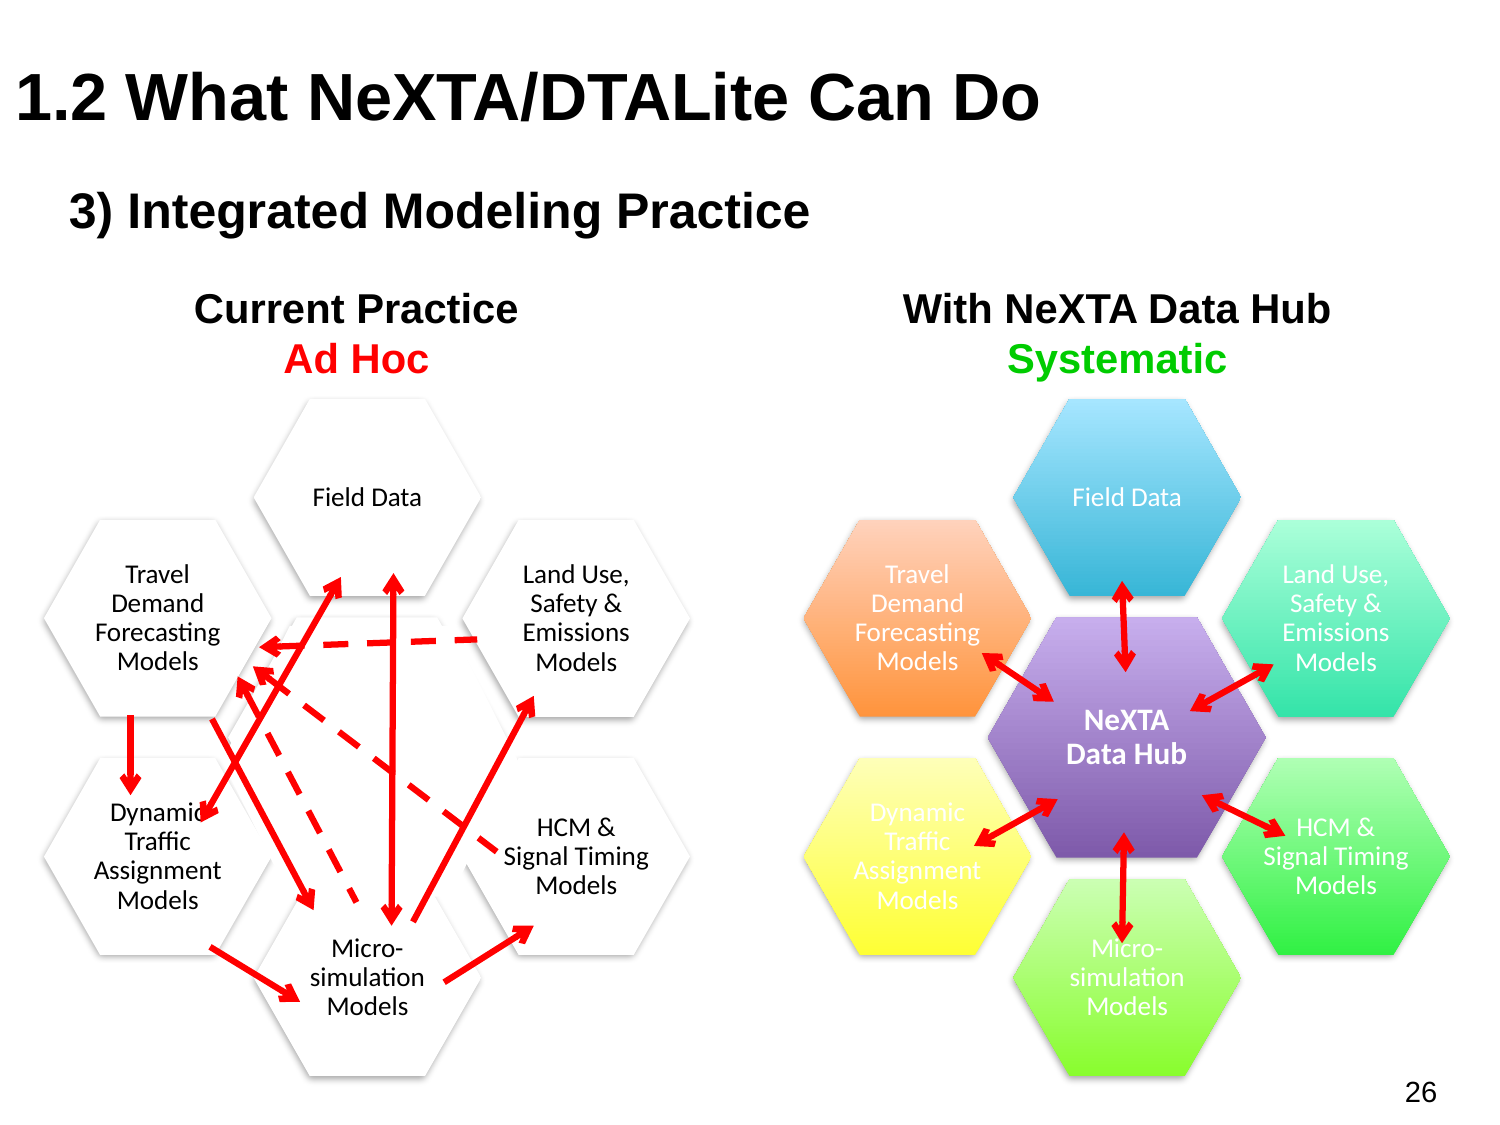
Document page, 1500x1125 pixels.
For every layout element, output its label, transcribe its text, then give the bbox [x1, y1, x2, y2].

text_box 1.2 What NeXTA/DTALite Can Do [0, 0, 1350, 188]
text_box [237, 832, 357, 903]
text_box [211, 832, 239, 911]
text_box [443, 929, 534, 983]
text_box Current Practice Ad Hoc [18, 281, 694, 397]
text_box 26 [1390, 1085, 1482, 1125]
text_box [1189, 664, 1274, 712]
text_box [1201, 795, 1286, 837]
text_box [209, 946, 301, 1002]
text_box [412, 695, 534, 922]
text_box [0, 398, 650, 1077]
text_box Case 2: demand > supply (multiplier = 1.2) [1118, 583, 1128, 679]
text_box With NeXTA Data Hub Systematic [779, 281, 1455, 397]
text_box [252, 666, 497, 852]
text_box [258, 639, 478, 648]
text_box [200, 576, 342, 823]
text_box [1121, 580, 1126, 673]
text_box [651, 398, 1500, 1077]
text_box Case 2: demand > supply (multiplier = 1.2) [1118, 835, 1127, 947]
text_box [981, 652, 1055, 702]
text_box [1121, 831, 1125, 944]
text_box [973, 798, 1058, 847]
text_box 3) Integrated Modeling Practice [53, 188, 982, 281]
